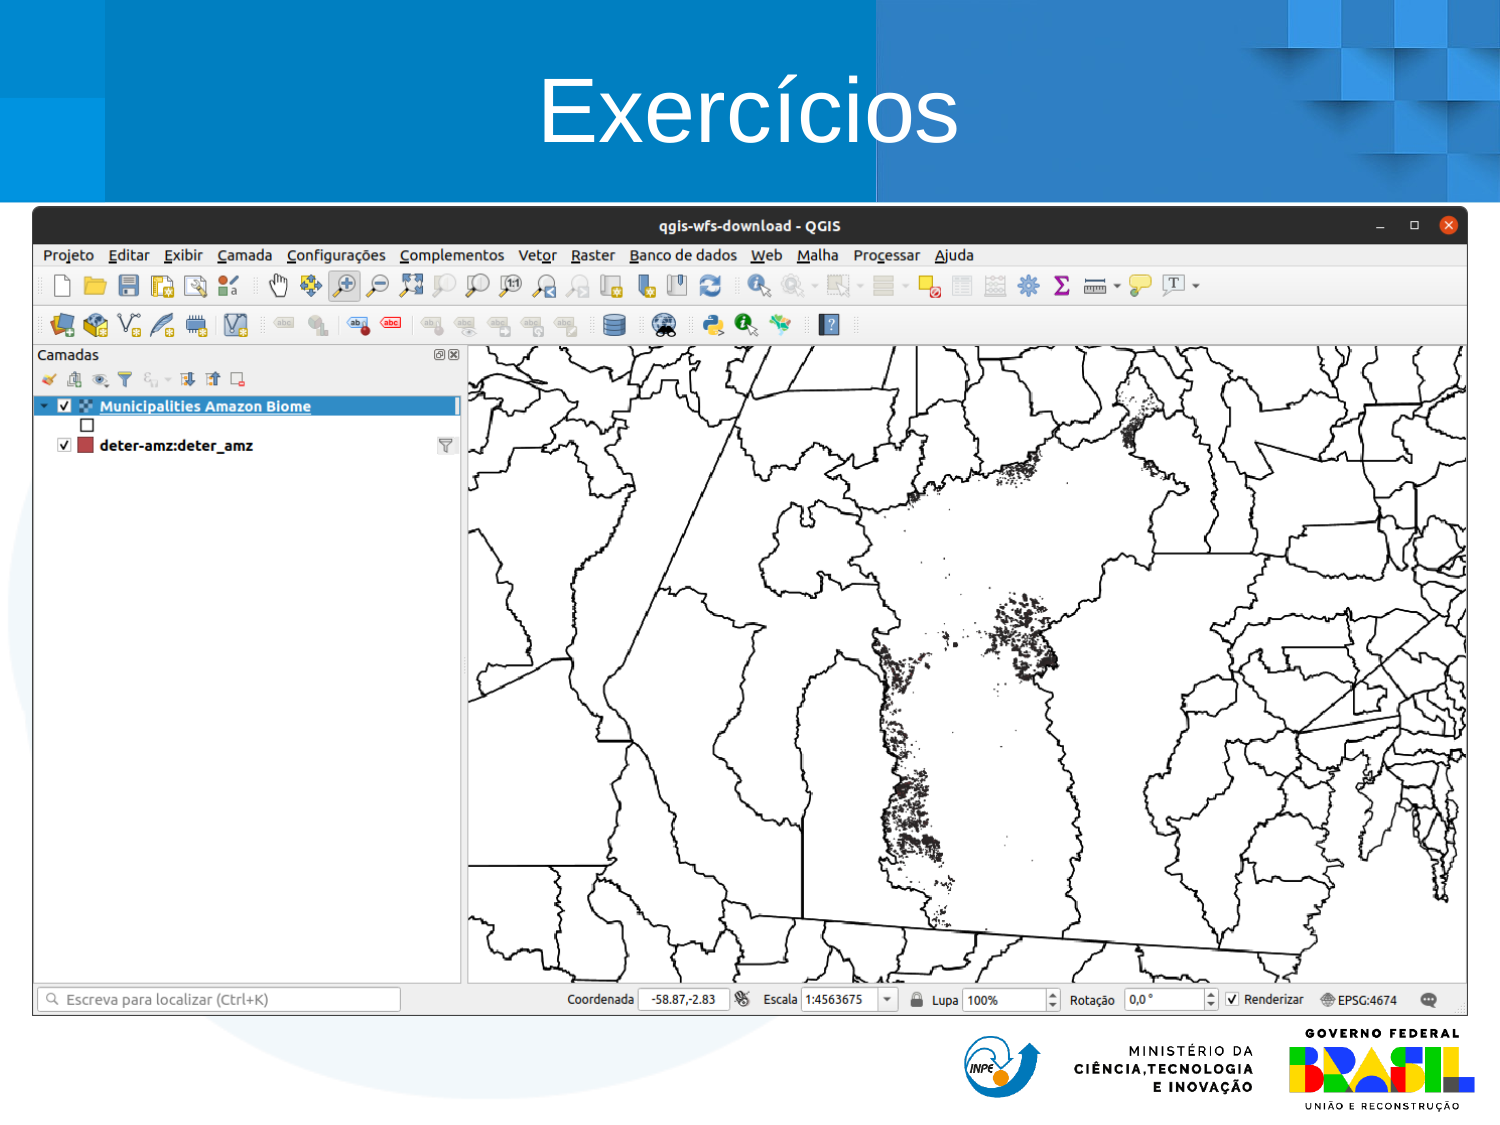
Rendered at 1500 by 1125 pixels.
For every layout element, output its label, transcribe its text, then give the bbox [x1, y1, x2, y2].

text_box Exercícios [74, 14, 1425, 196]
picture [0, 0, 1500, 1125]
